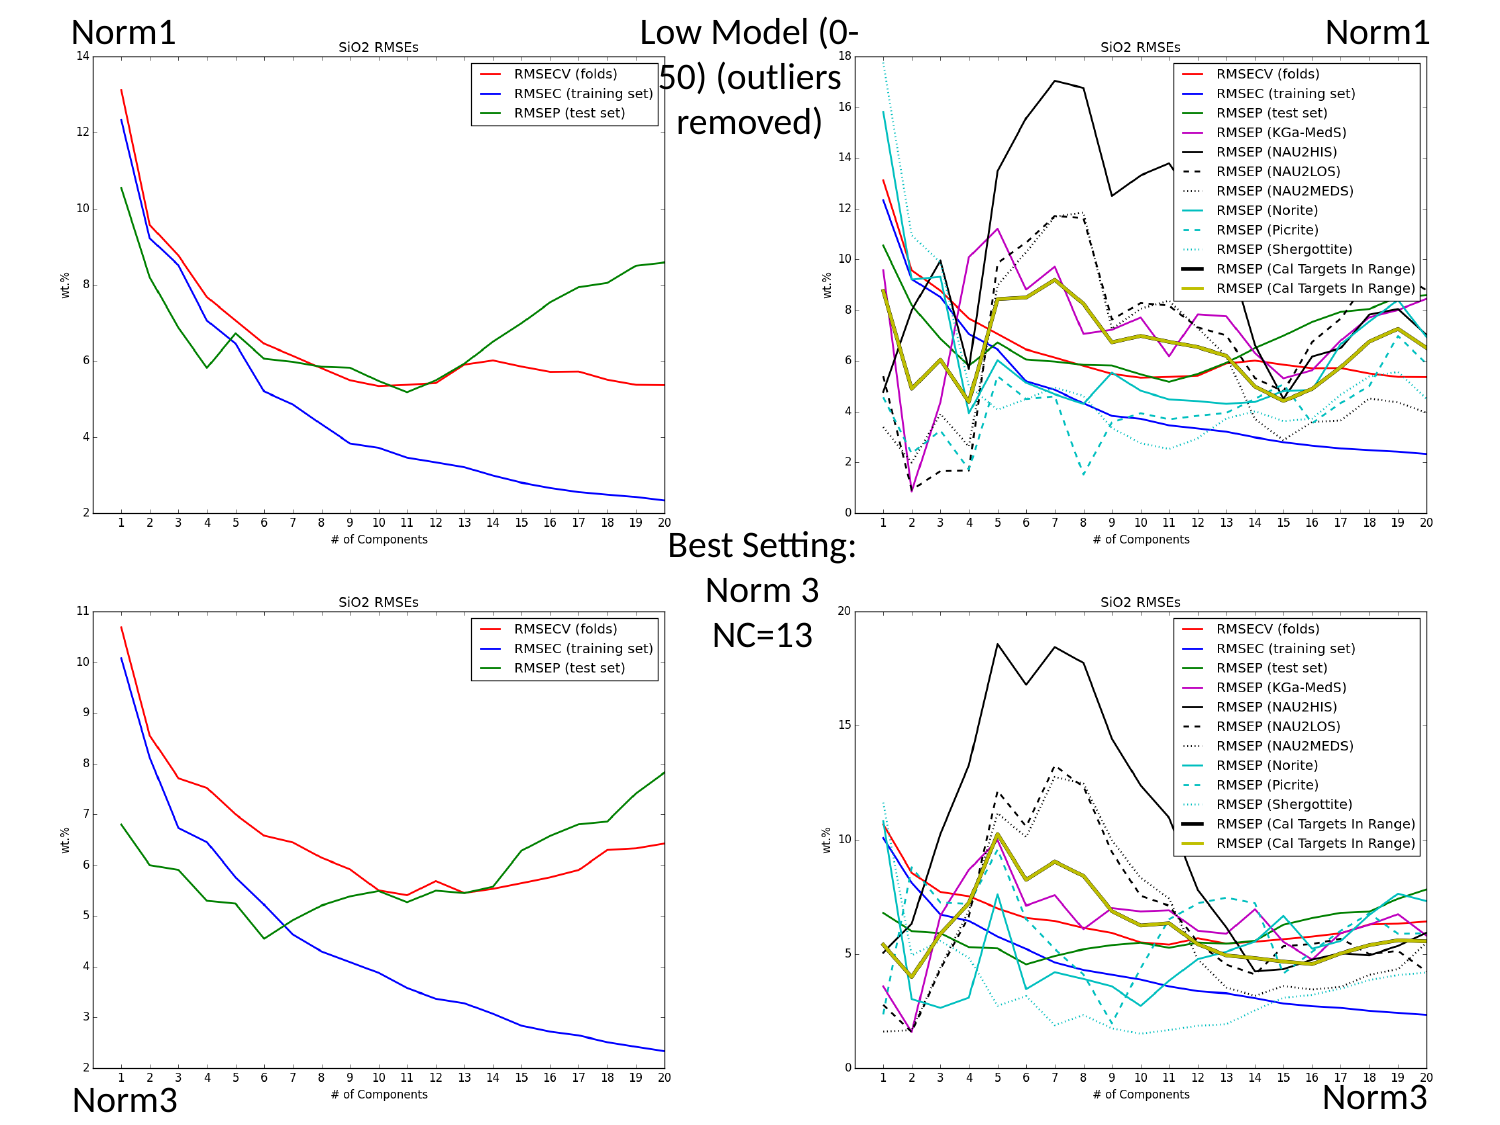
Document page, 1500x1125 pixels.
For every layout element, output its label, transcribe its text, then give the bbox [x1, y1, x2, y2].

text_box Best Setting: Norm 3 NC=13 [741, 512, 757, 663]
text_box Low Model (0-50) (outliers removed) [738, 0, 760, 150]
picture [762, 0, 1500, 1125]
picture [0, 0, 738, 1125]
